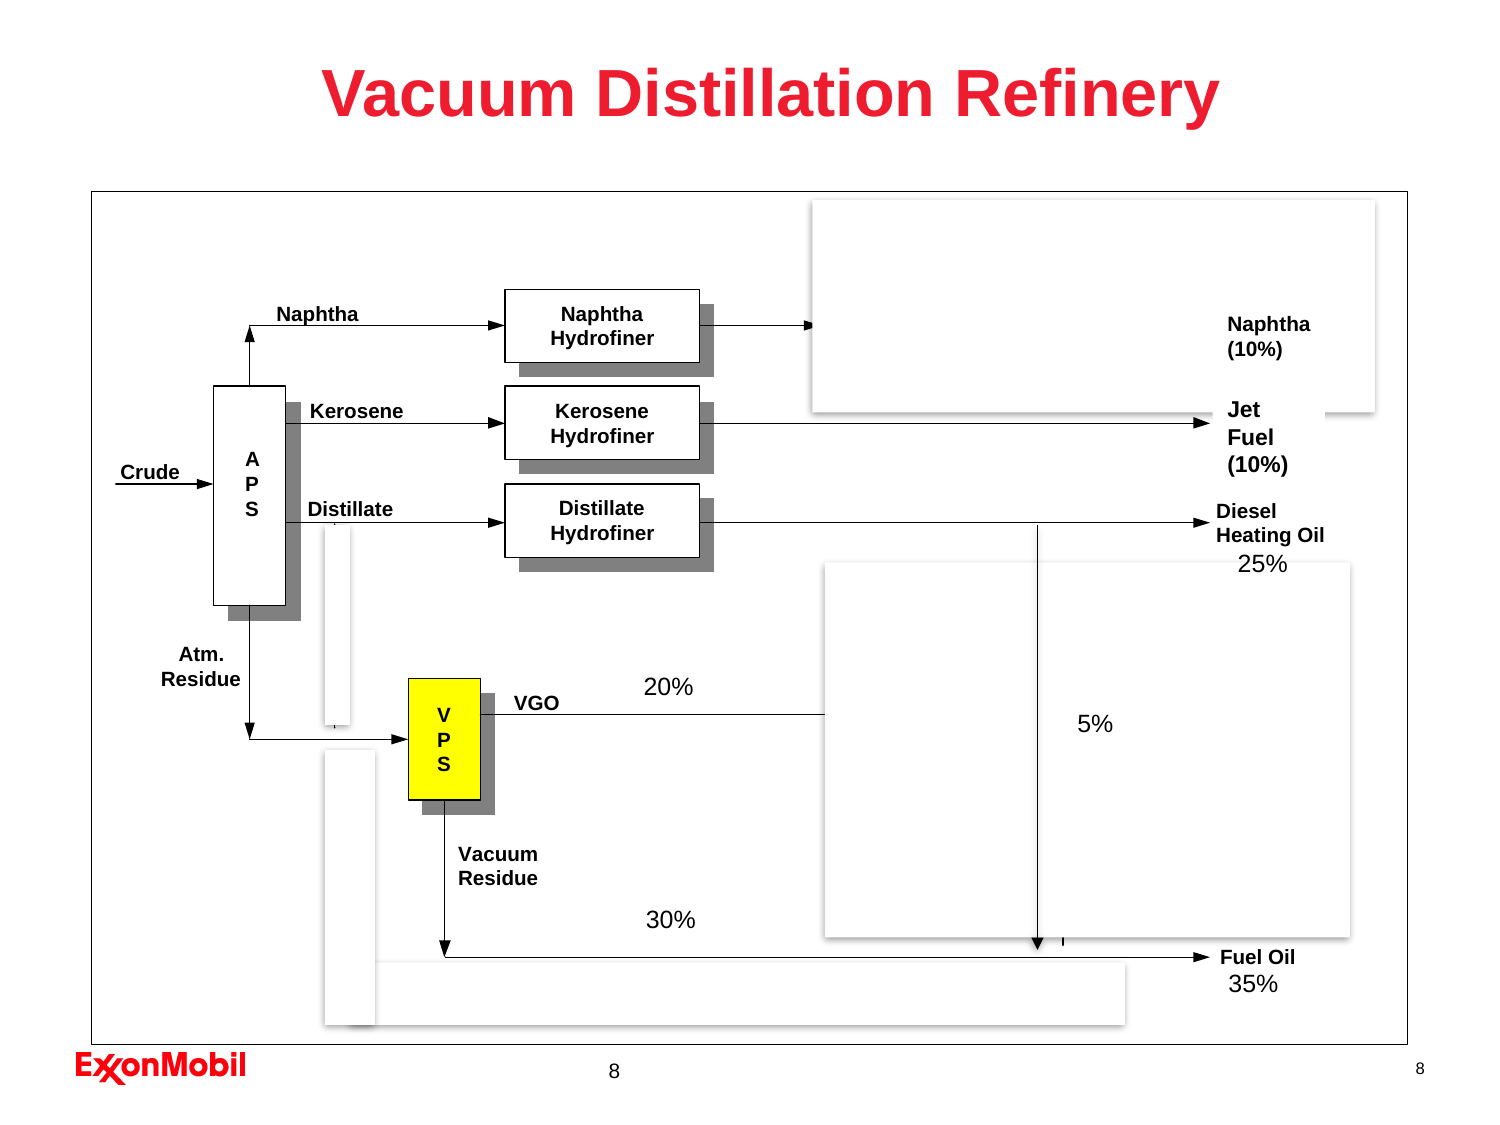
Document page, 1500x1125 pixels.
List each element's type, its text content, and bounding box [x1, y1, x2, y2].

slide_number 8 [593, 1056, 907, 1125]
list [88, 188, 1411, 1049]
title Vacuum Distillation Refinery [75, 50, 1469, 175]
picture [76, 1052, 245, 1085]
